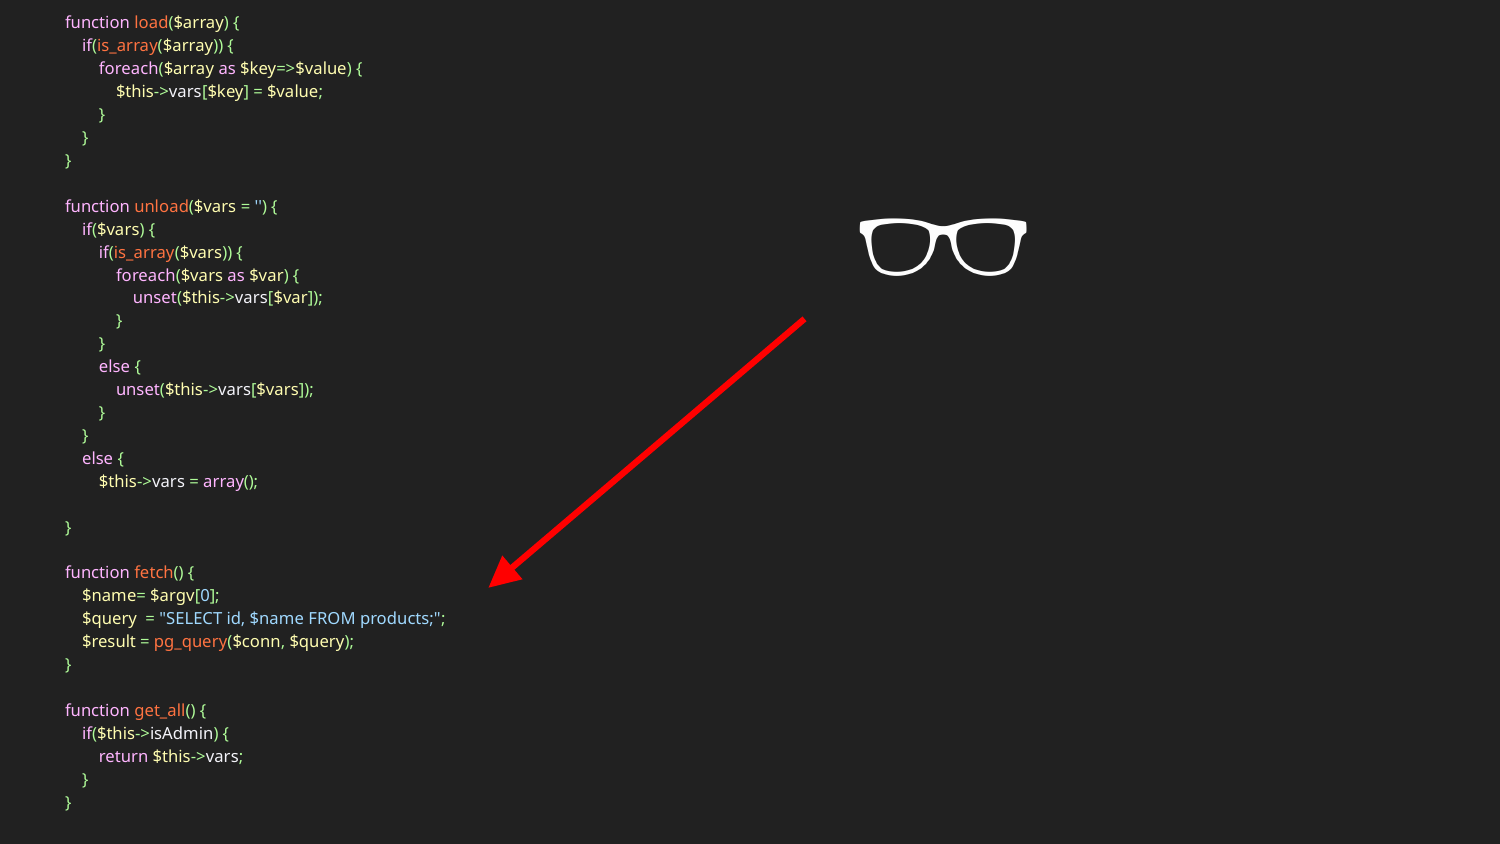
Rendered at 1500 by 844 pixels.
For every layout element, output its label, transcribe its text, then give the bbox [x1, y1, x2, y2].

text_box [488, 318, 805, 588]
picture [834, 211, 1052, 291]
text_box function load($array) { if(is_array($array)) { foreach($array as $key=>$value) { $this->vars[$key] = $value; } } } function unload($vars = '') { if($vars) { if(is_array($vars)) { foreach($vars as $var) { unset($this->vars[$var]); } } else { unset($this->vars[$vars]); } } else { $this->vars = array(); } function fetch() { $name= $argv[0]; $query = "SELECT id, $name FROM products;"; $result = pg_query($conn, $query); } function get_all() { if($this->isAdmin) { return $this->vars; } } [50, 0, 1344, 844]
